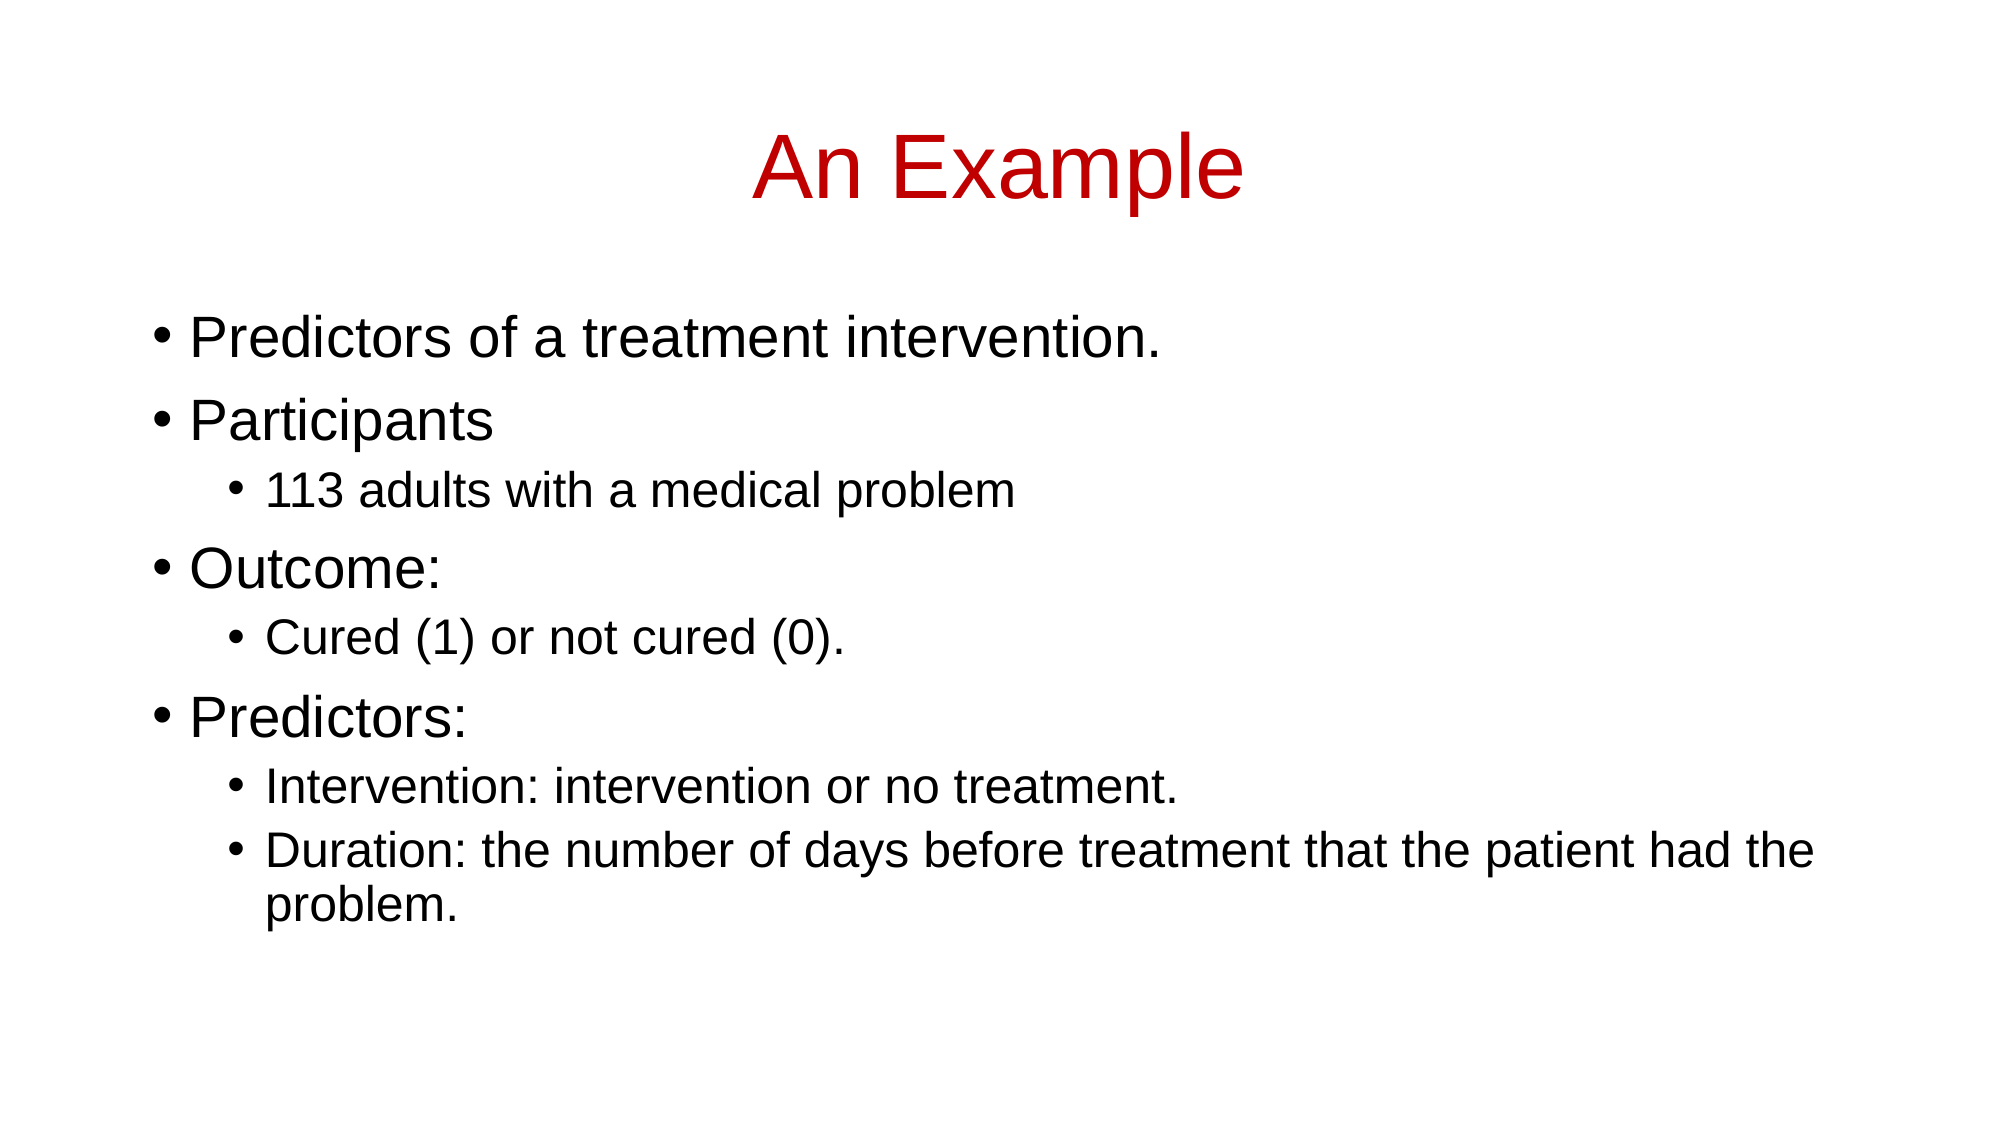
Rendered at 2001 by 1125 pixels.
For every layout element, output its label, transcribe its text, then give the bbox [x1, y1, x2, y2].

title An Example [137, 59, 1863, 278]
list Predictors of a treatment intervention. Participants 113 adults with a medical problem Outcome: Cured (1) or not cured (0). Predictors: Intervention: intervention or no treatment. Duration: the number of days before treatment that the patient had the problem. [137, 299, 1863, 1014]
